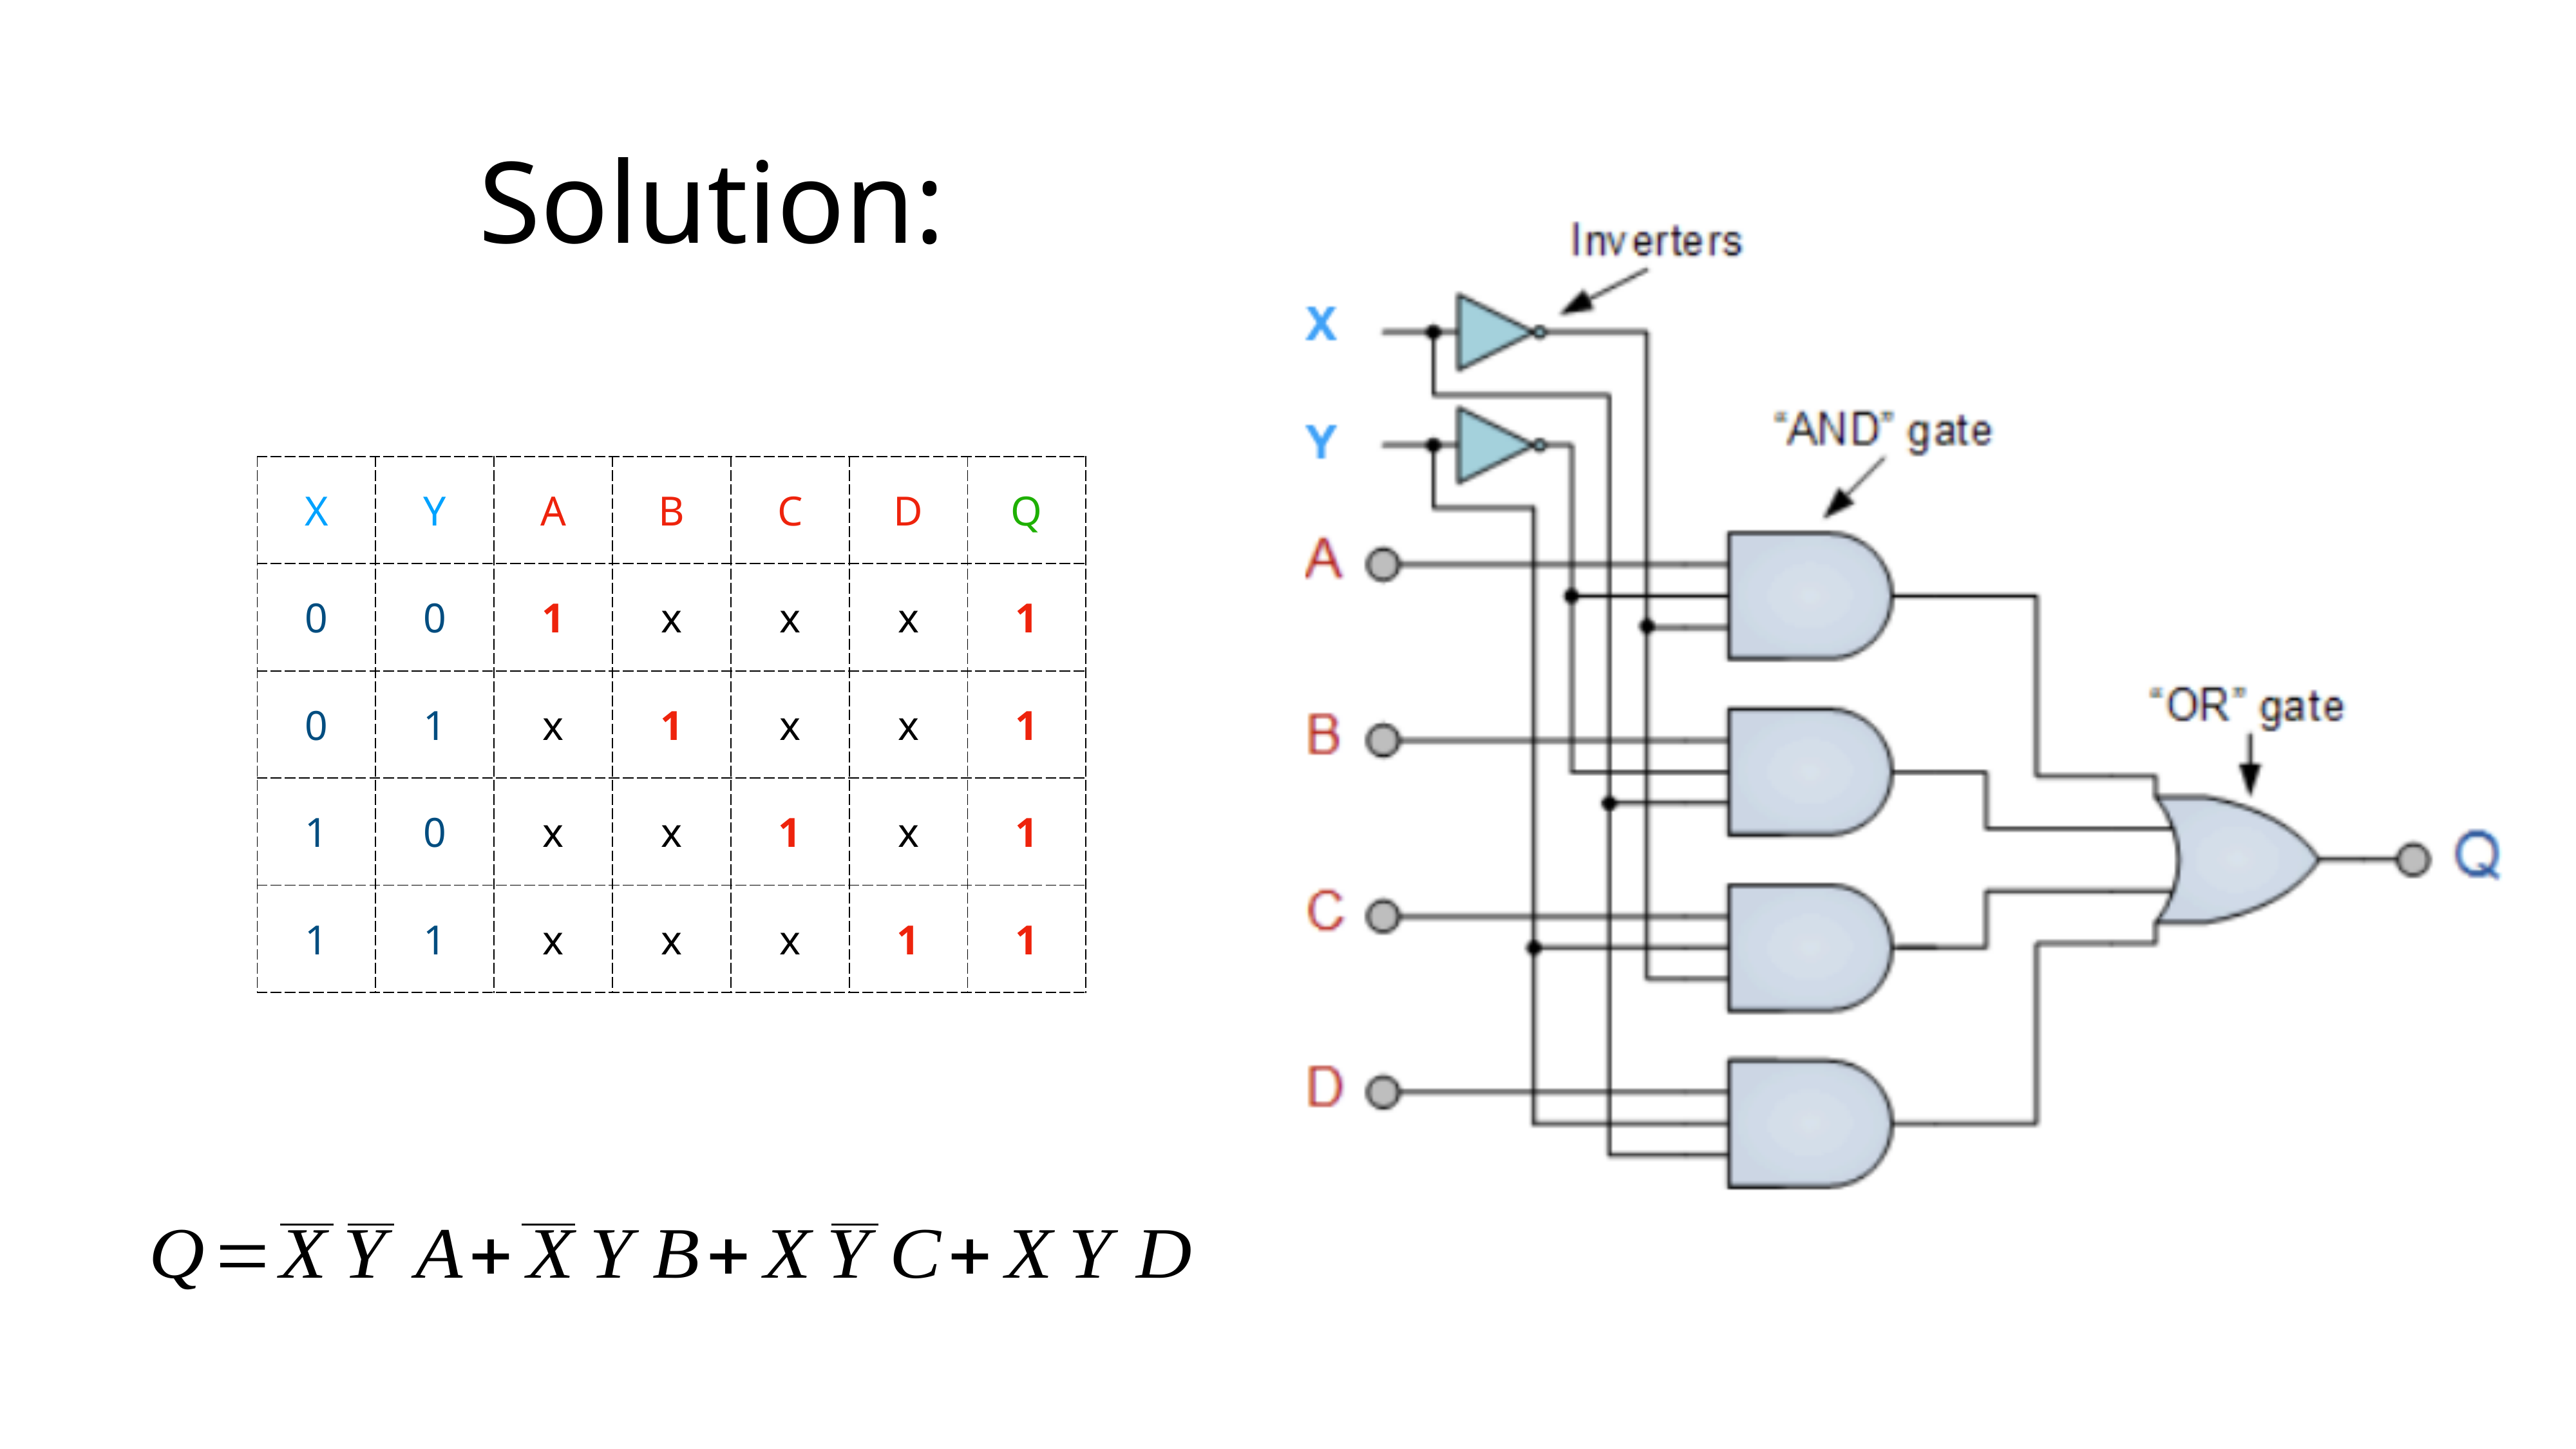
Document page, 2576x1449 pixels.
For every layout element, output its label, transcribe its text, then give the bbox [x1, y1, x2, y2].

table_cell 1 [612, 671, 731, 778]
table_header Q [968, 457, 1086, 564]
table_cell x [731, 886, 849, 992]
table_cell x [612, 886, 731, 992]
table_header D [849, 457, 968, 564]
table_header X [258, 457, 375, 564]
table_cell 1 [968, 564, 1086, 671]
table_cell 1 [968, 778, 1086, 886]
table_cell 0 [375, 564, 494, 671]
table_cell 1 [968, 886, 1086, 992]
table_cell x [494, 886, 612, 992]
table_cell 1 [375, 886, 494, 992]
picture [1247, 184, 2564, 1265]
title Solution: [192, 37, 1233, 359]
table_cell 1 [375, 671, 494, 778]
table_cell x [849, 778, 968, 886]
table_cell 1 [258, 778, 375, 886]
table_cell x [494, 671, 612, 778]
table_cell x [731, 671, 849, 778]
text_box [149, 1214, 1194, 1296]
table_cell 0 [375, 778, 494, 886]
table_cell 0 [258, 671, 375, 778]
table_cell x [494, 778, 612, 886]
table_cell 1 [849, 886, 968, 992]
table_cell x [731, 564, 849, 671]
table_cell x [612, 564, 731, 671]
table_cell x [849, 564, 968, 671]
table_header A [494, 457, 612, 564]
table_cell 1 [968, 671, 1086, 778]
table_cell x [849, 671, 968, 778]
table_cell x [612, 778, 731, 886]
table_header B [612, 457, 731, 564]
table_cell 1 [494, 564, 612, 671]
table_cell 1 [731, 778, 849, 886]
table_cell 0 [258, 564, 375, 671]
table_header Y [375, 457, 494, 564]
table_header C [731, 457, 849, 564]
table_cell 1 [258, 886, 375, 992]
